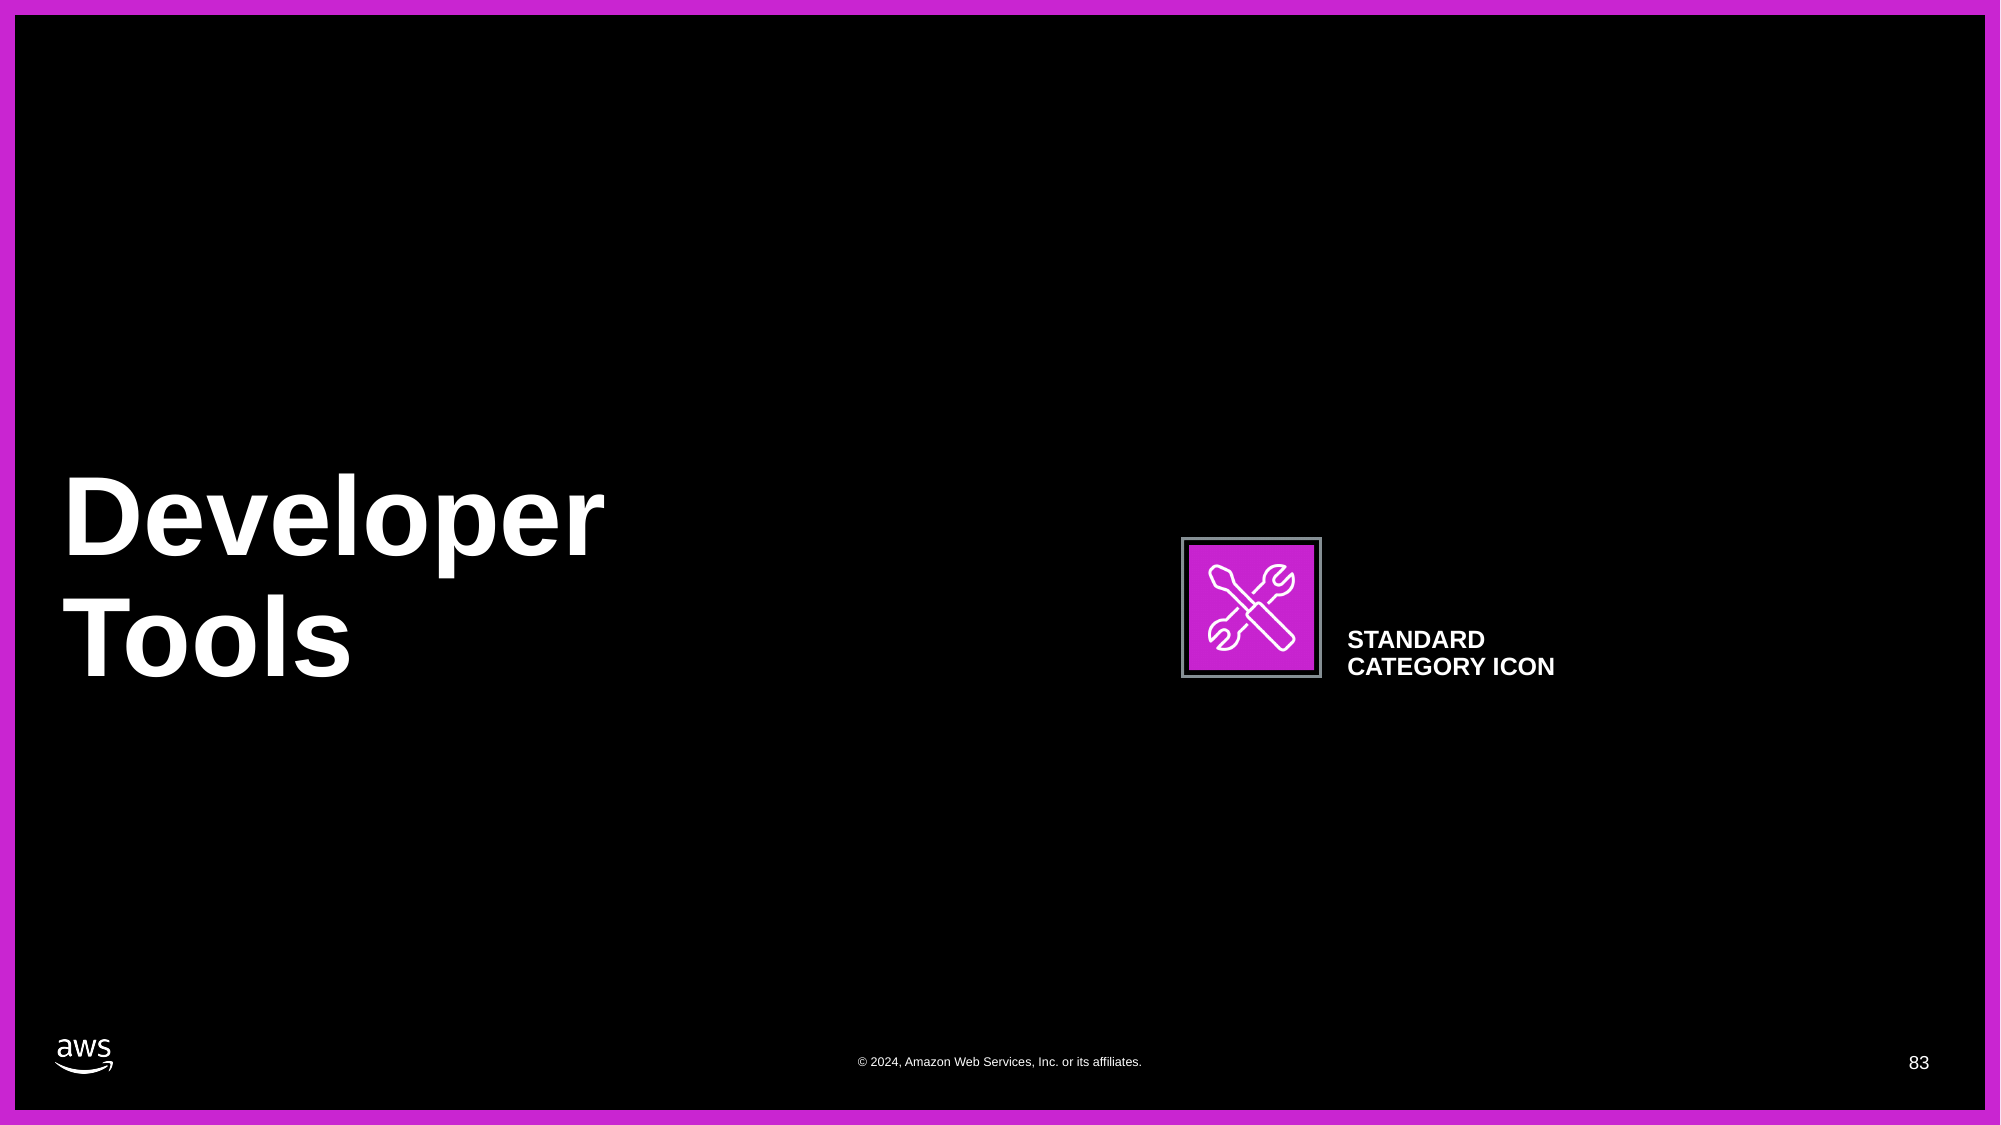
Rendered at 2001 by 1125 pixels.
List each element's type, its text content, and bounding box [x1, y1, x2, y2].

slide_number 83 [1494, 1031, 1945, 1092]
footer © 2024, Amazon Web Services, Inc. or its affiliates. [662, 1031, 1338, 1092]
text_box STANDARD CATEGORY ICON [1332, 541, 1780, 689]
title Developer Tools [47, 339, 1393, 709]
picture [55, 1039, 113, 1074]
picture [1181, 537, 1322, 678]
